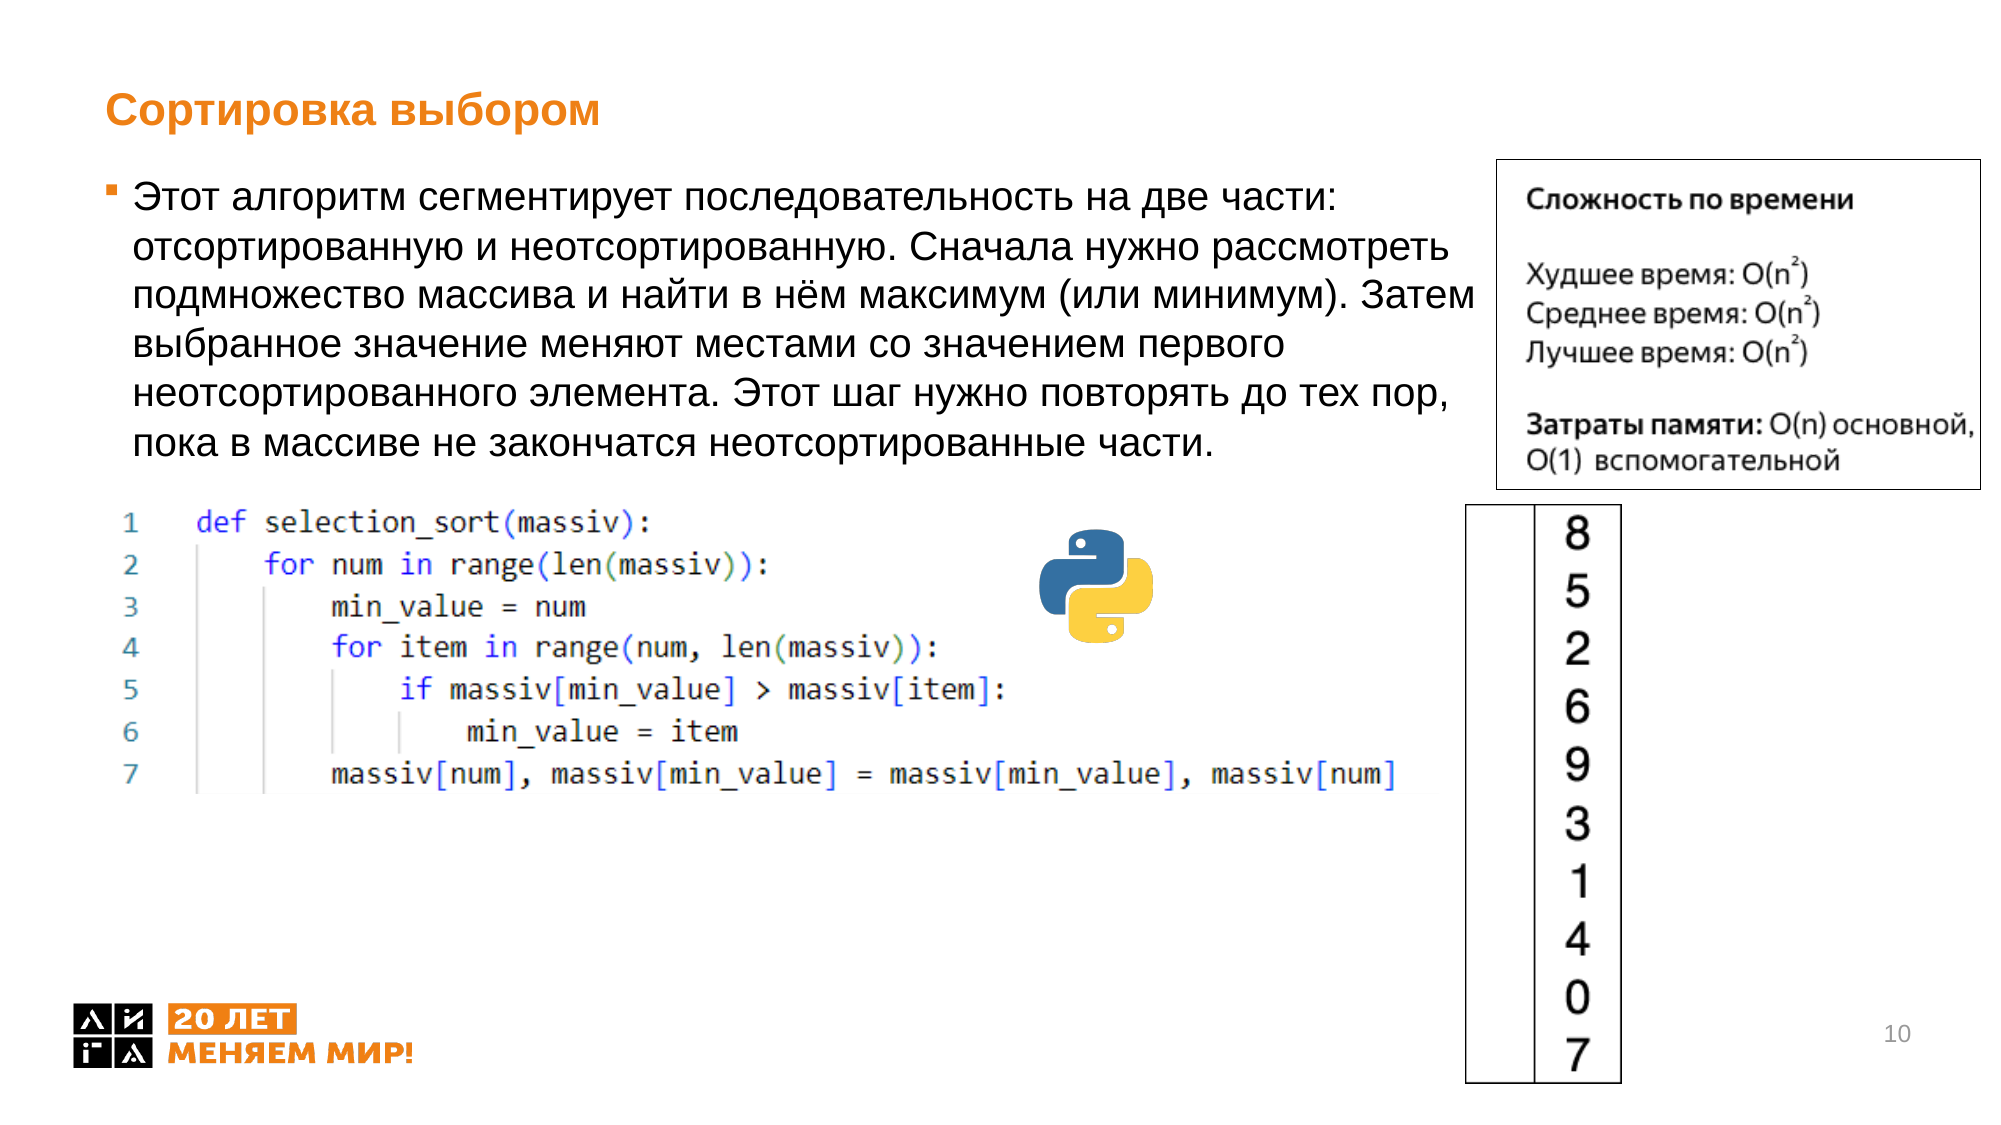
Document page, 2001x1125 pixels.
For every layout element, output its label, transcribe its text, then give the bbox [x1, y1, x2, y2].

text_box Этот алгоритм сегментирует последовательность на две части: отсортированную и неотсортированную. Сначала нужно рассмотреть подмножество массива и найти в нём максимум (или минимум). Затем выбранное значение меняют местами со значением первого неотсортированного элемента. Этот шаг нужно повторять до тех пор, пока в массиве не закончатся неотсортированные части. [103, 162, 1481, 490]
picture [1496, 159, 1981, 490]
title Сортировка выбором [90, 72, 1898, 149]
picture [73, 1003, 412, 1068]
slide_number 10 [1850, 1002, 1946, 1063]
picture [1465, 504, 1622, 1084]
picture [121, 423, 1440, 794]
